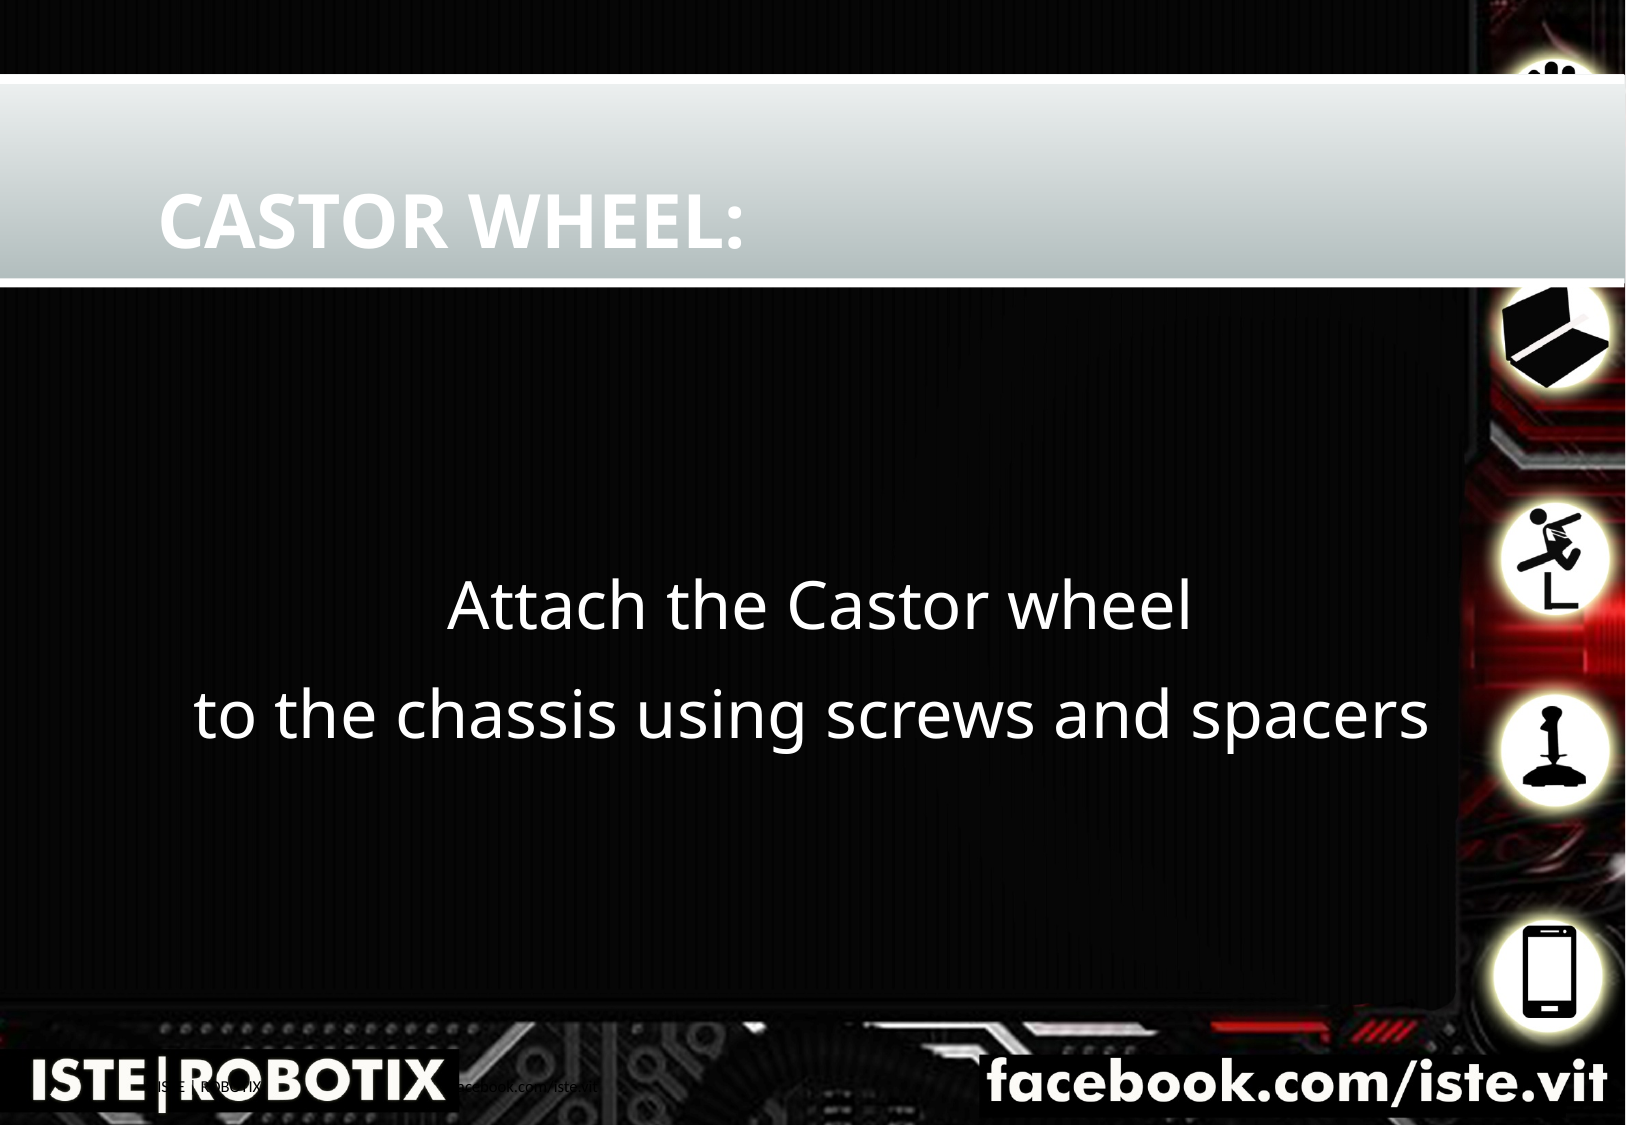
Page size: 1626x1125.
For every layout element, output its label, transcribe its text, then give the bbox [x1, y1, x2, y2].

list Attach the Castor wheel to the chassis using screws and spacers [142, 337, 1483, 1050]
title CASTOR WHEEL: [142, 92, 1483, 273]
picture [0, 0, 1626, 1125]
footer ISTE | ROBOTIX facebook.com/iste.vit [142, 1069, 1087, 1103]
